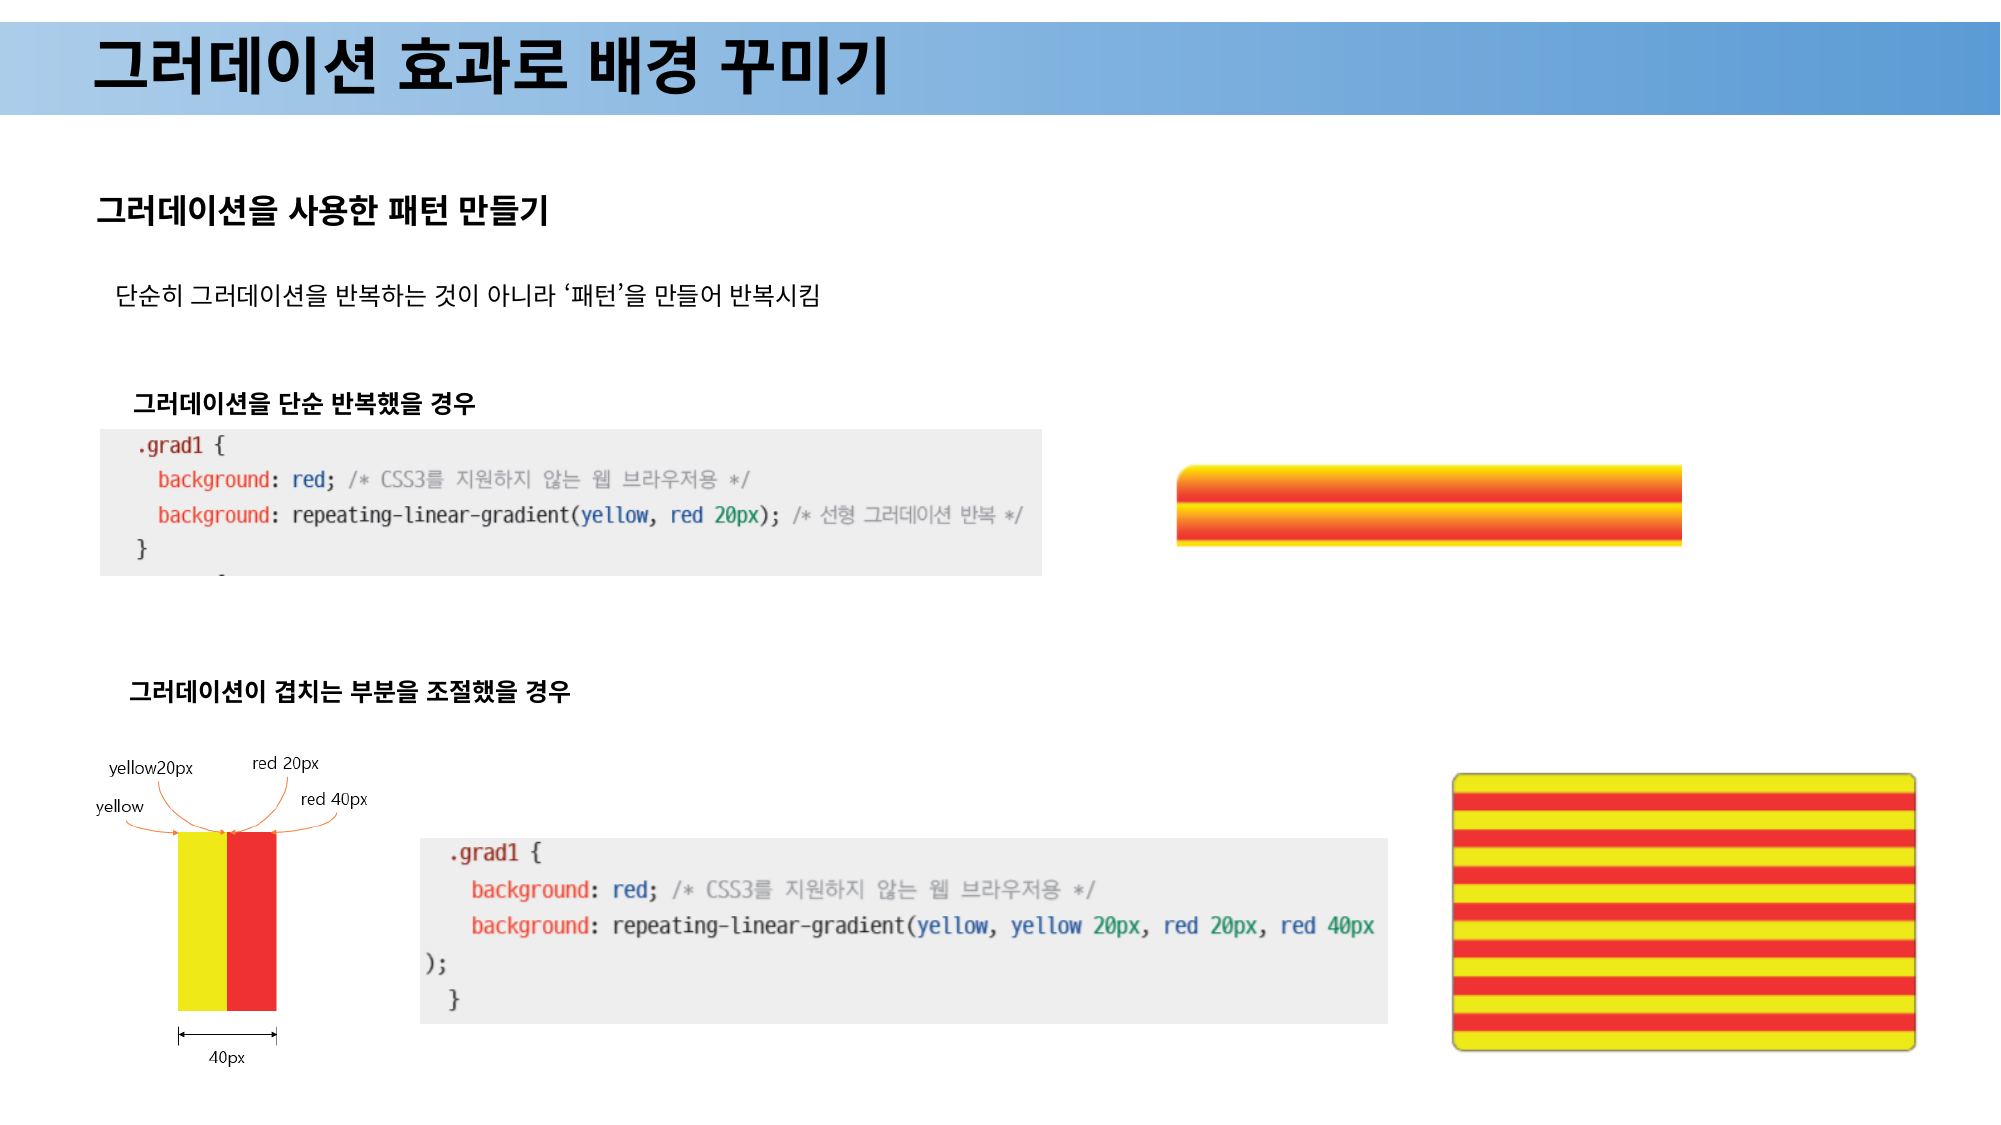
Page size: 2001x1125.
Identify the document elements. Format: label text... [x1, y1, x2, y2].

picture [1435, 756, 1927, 1064]
text_box 그러데이션이 겹치는 부분을 조절했을 경우 [115, 668, 587, 714]
picture [100, 429, 1042, 576]
text_box 그러데이션을 단순 반복했을 경우 [119, 380, 492, 426]
text_box 그러데이션을 사용한 패턴 만들기 [81, 182, 799, 238]
title 그러데이션 효과로 배경 꾸미기 [77, 22, 1569, 116]
picture [1163, 445, 1682, 559]
text_box 단순히 그러데이션을 반복하는 것이 아니라 ‘패턴’을 만들어 반복시킴 [100, 258, 1000, 318]
picture [420, 838, 1388, 1024]
picture [82, 743, 401, 1077]
